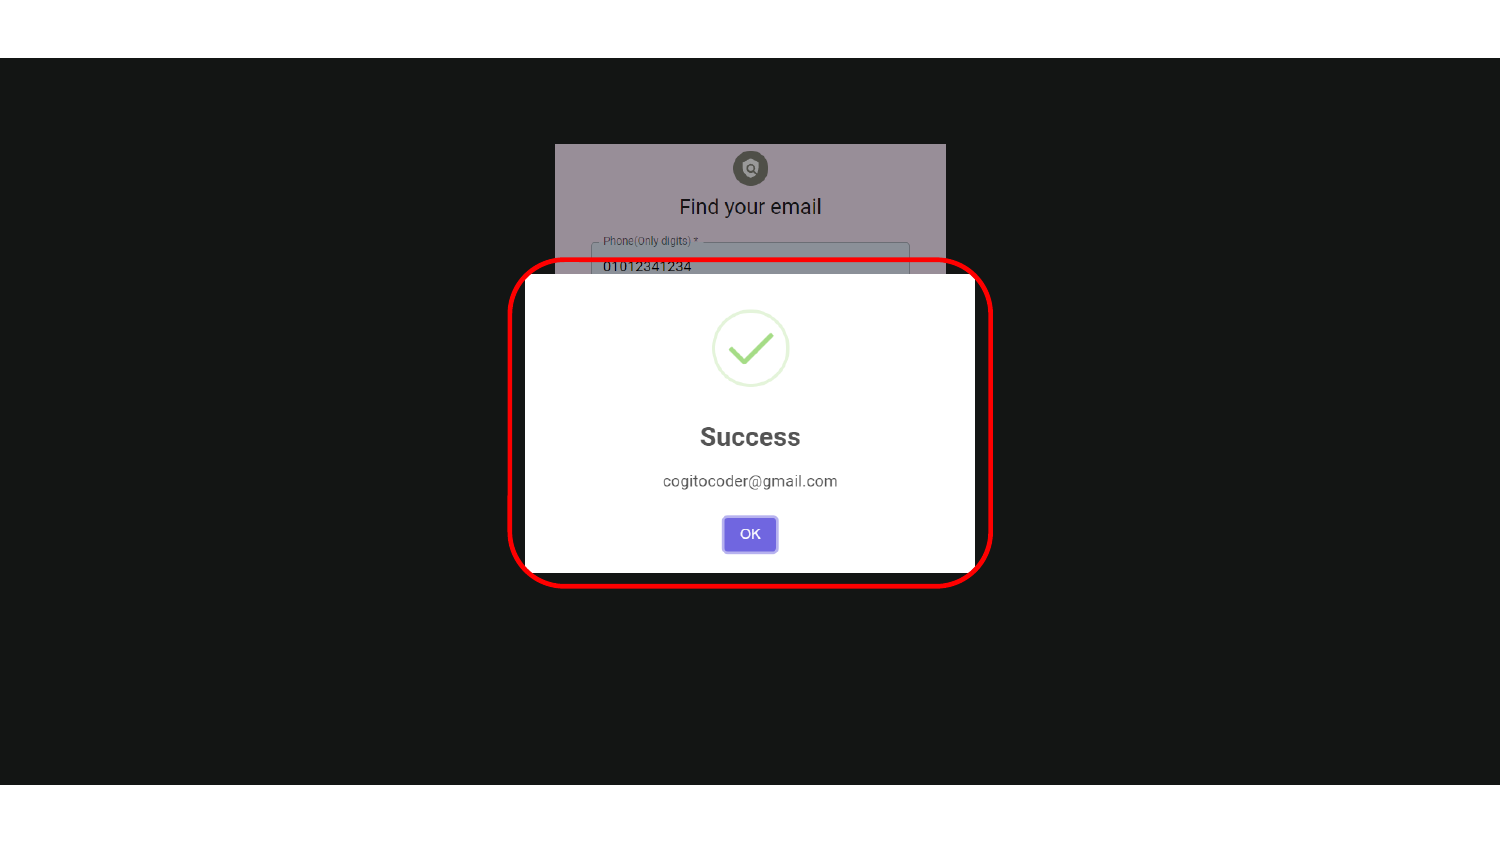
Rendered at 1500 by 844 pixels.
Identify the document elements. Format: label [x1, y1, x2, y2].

picture [0, 58, 1500, 785]
